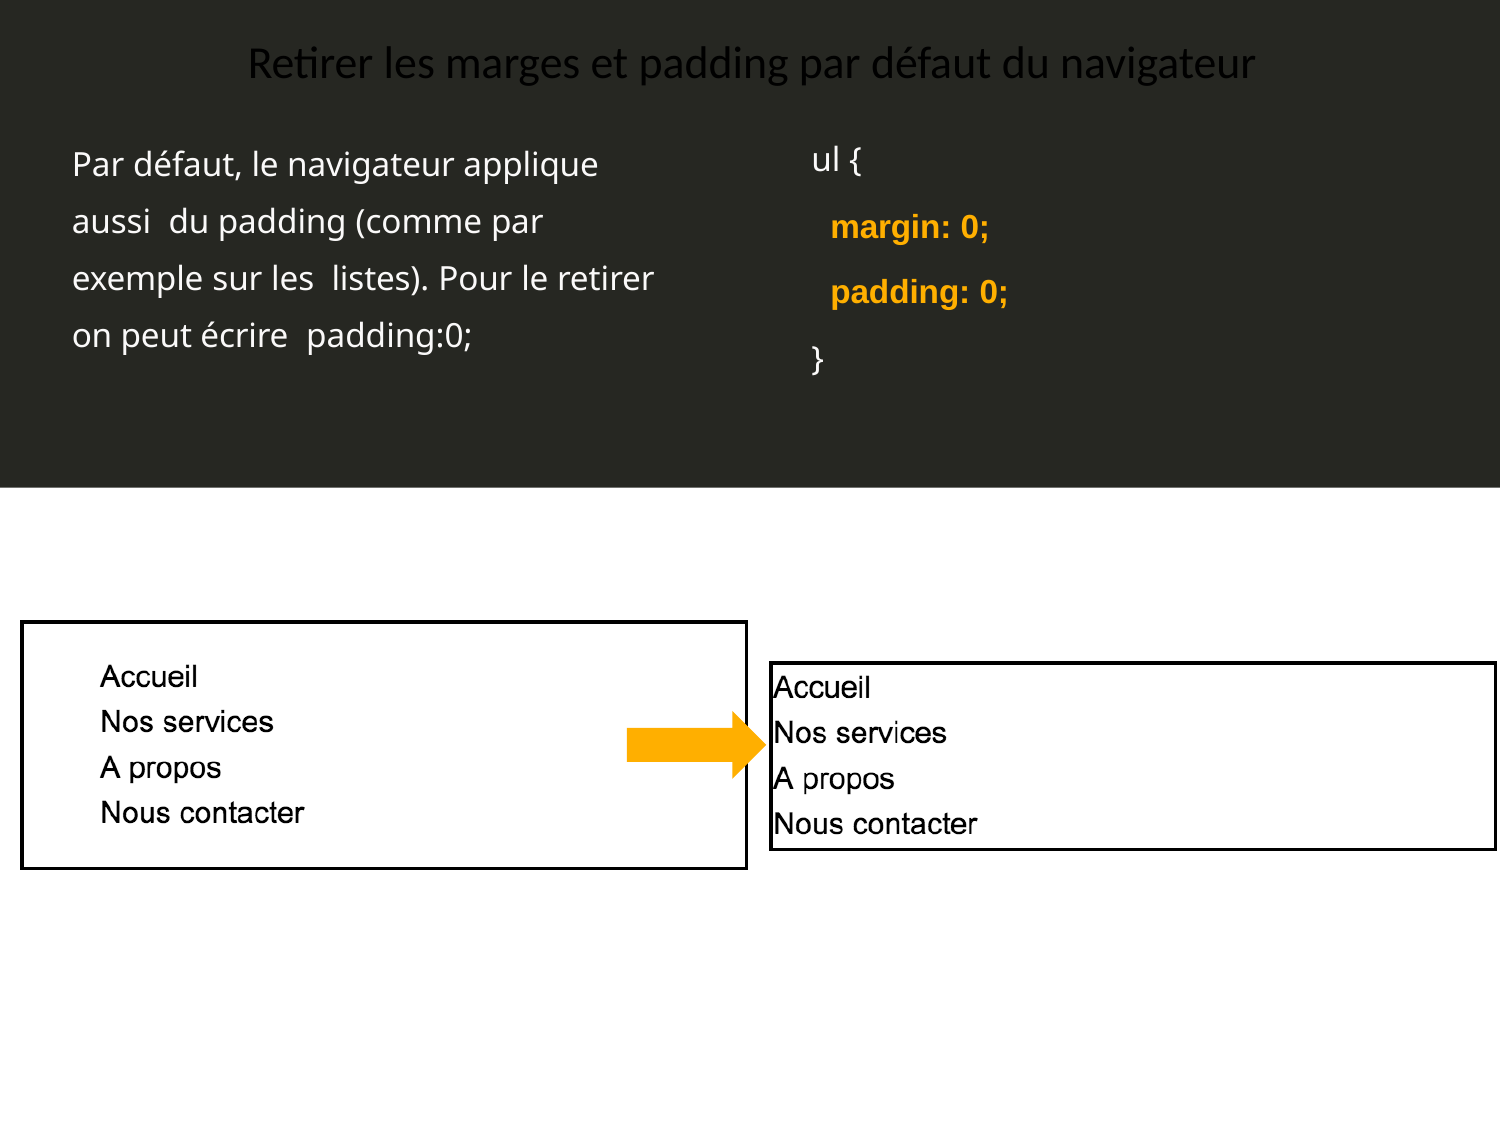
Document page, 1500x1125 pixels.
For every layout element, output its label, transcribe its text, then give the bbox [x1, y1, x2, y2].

title Retirer les marges et padding par défaut du navigateur [158, 0, 1344, 155]
text_box [0, 0, 1500, 488]
text_box Par défaut, le navigateur applique aussi du padding (comme par exemple sur les listes). Pour le retirer on peut écrire padding:0; [69, 123, 682, 354]
text_box ul { margin: 0; padding: 0; } [809, 136, 1016, 378]
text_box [20, 619, 1497, 870]
